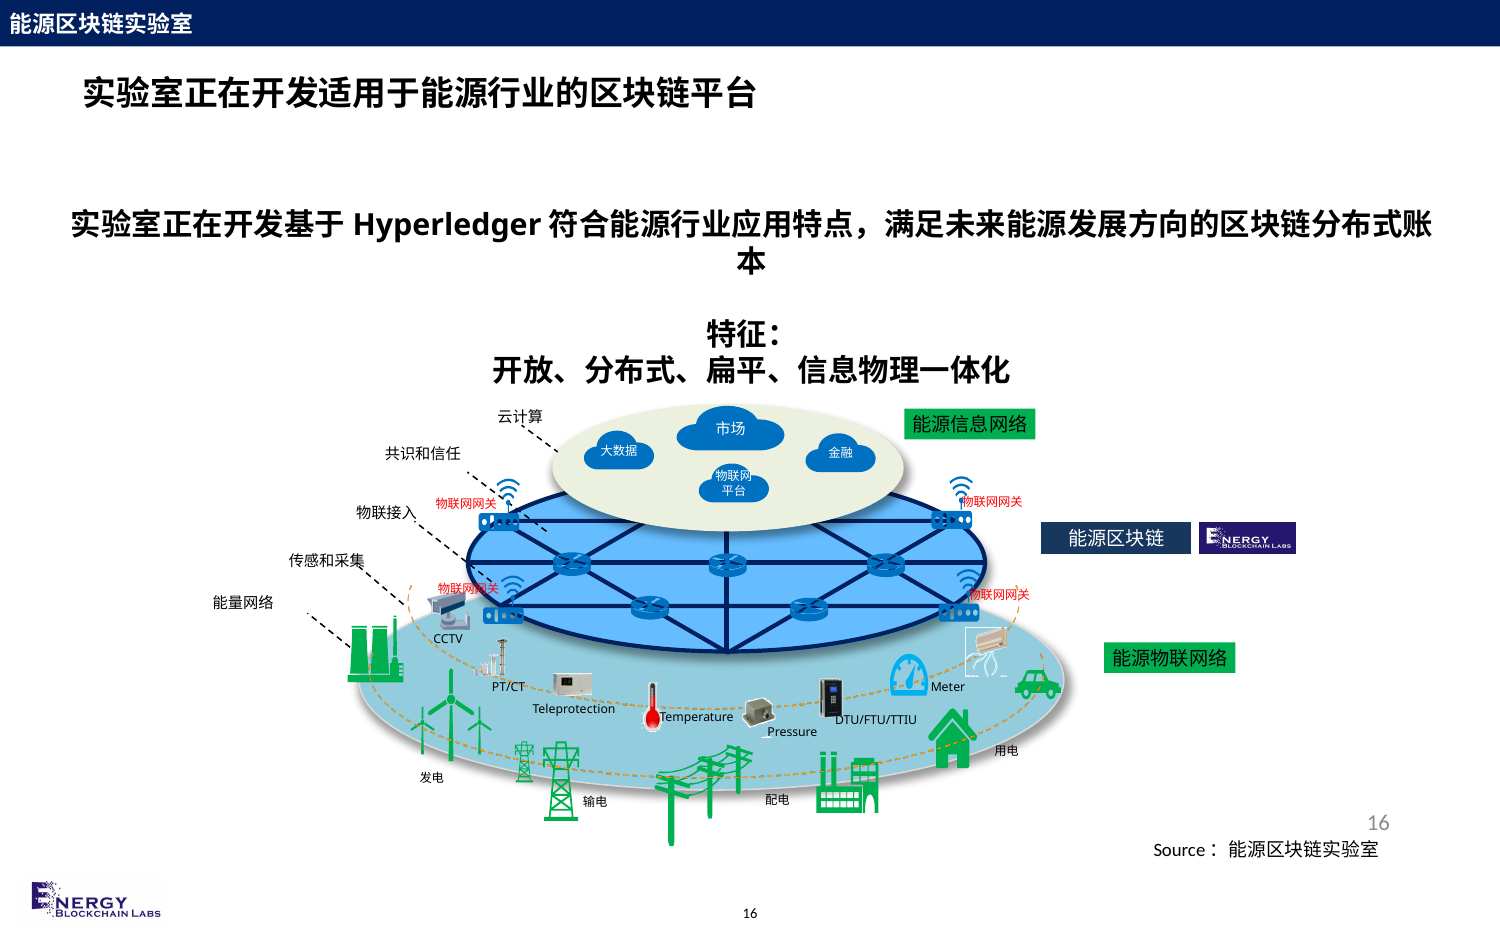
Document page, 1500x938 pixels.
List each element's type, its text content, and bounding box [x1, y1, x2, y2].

slide_number 16 [1352, 800, 1425, 853]
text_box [204, 402, 1296, 847]
title 实验室正在开发适用于能源行业的区块链平台 [75, 50, 1425, 134]
picture [20, 876, 166, 929]
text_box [238, 148, 313, 231]
text_box Source：能源区块链实验室 [750, 830, 1394, 876]
text_box 实验室正在开发基于Hyperledger符合能源行业应用特点，满足未来能源发展方向的区块链分布式账本 特征： 开放、分布式、扁平、信息物理一体化 [52, 198, 1452, 396]
